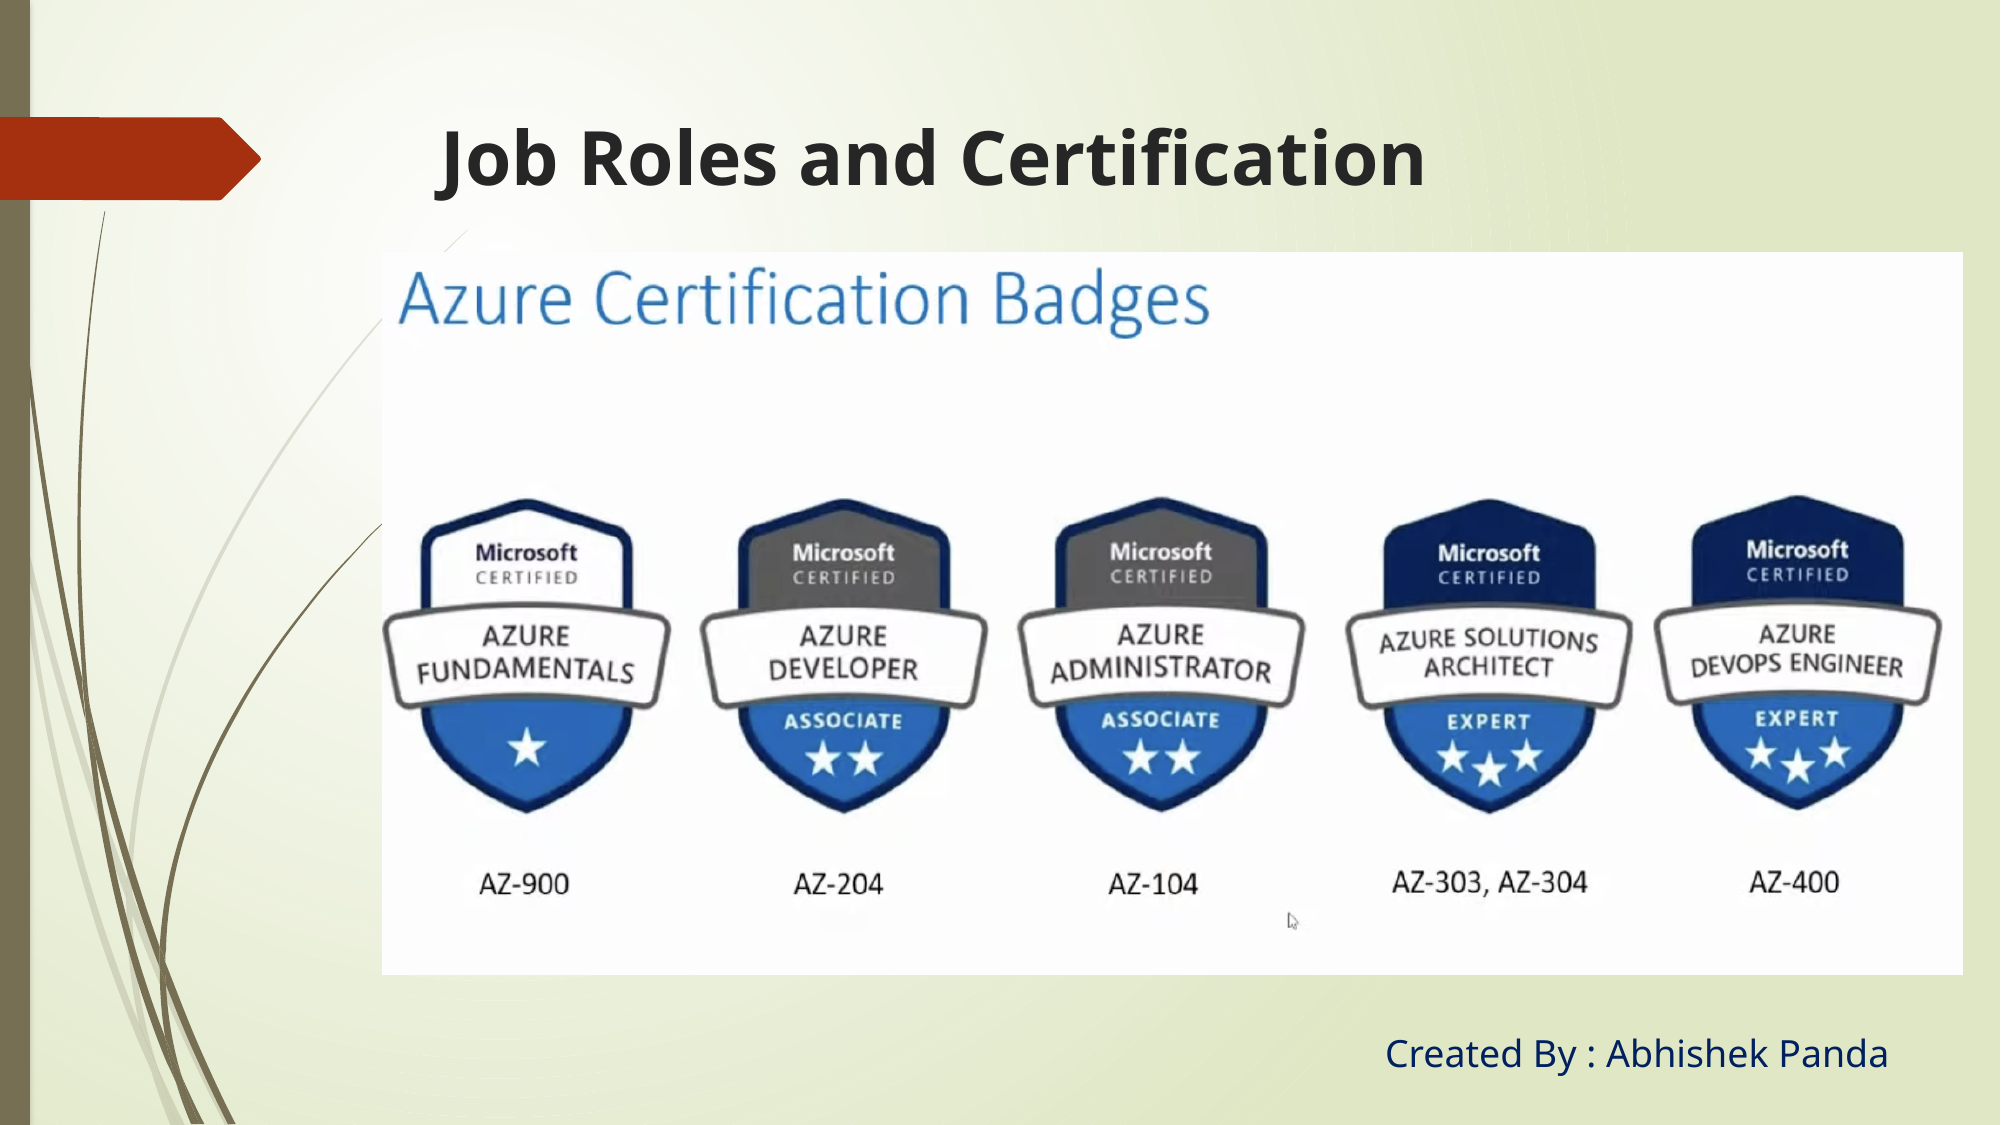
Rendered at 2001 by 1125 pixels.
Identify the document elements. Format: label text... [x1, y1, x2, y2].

title Job Roles and Certification [425, 102, 1888, 227]
text_box Created By : Abhishek Panda [1370, 1022, 1905, 1083]
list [382, 252, 1963, 976]
